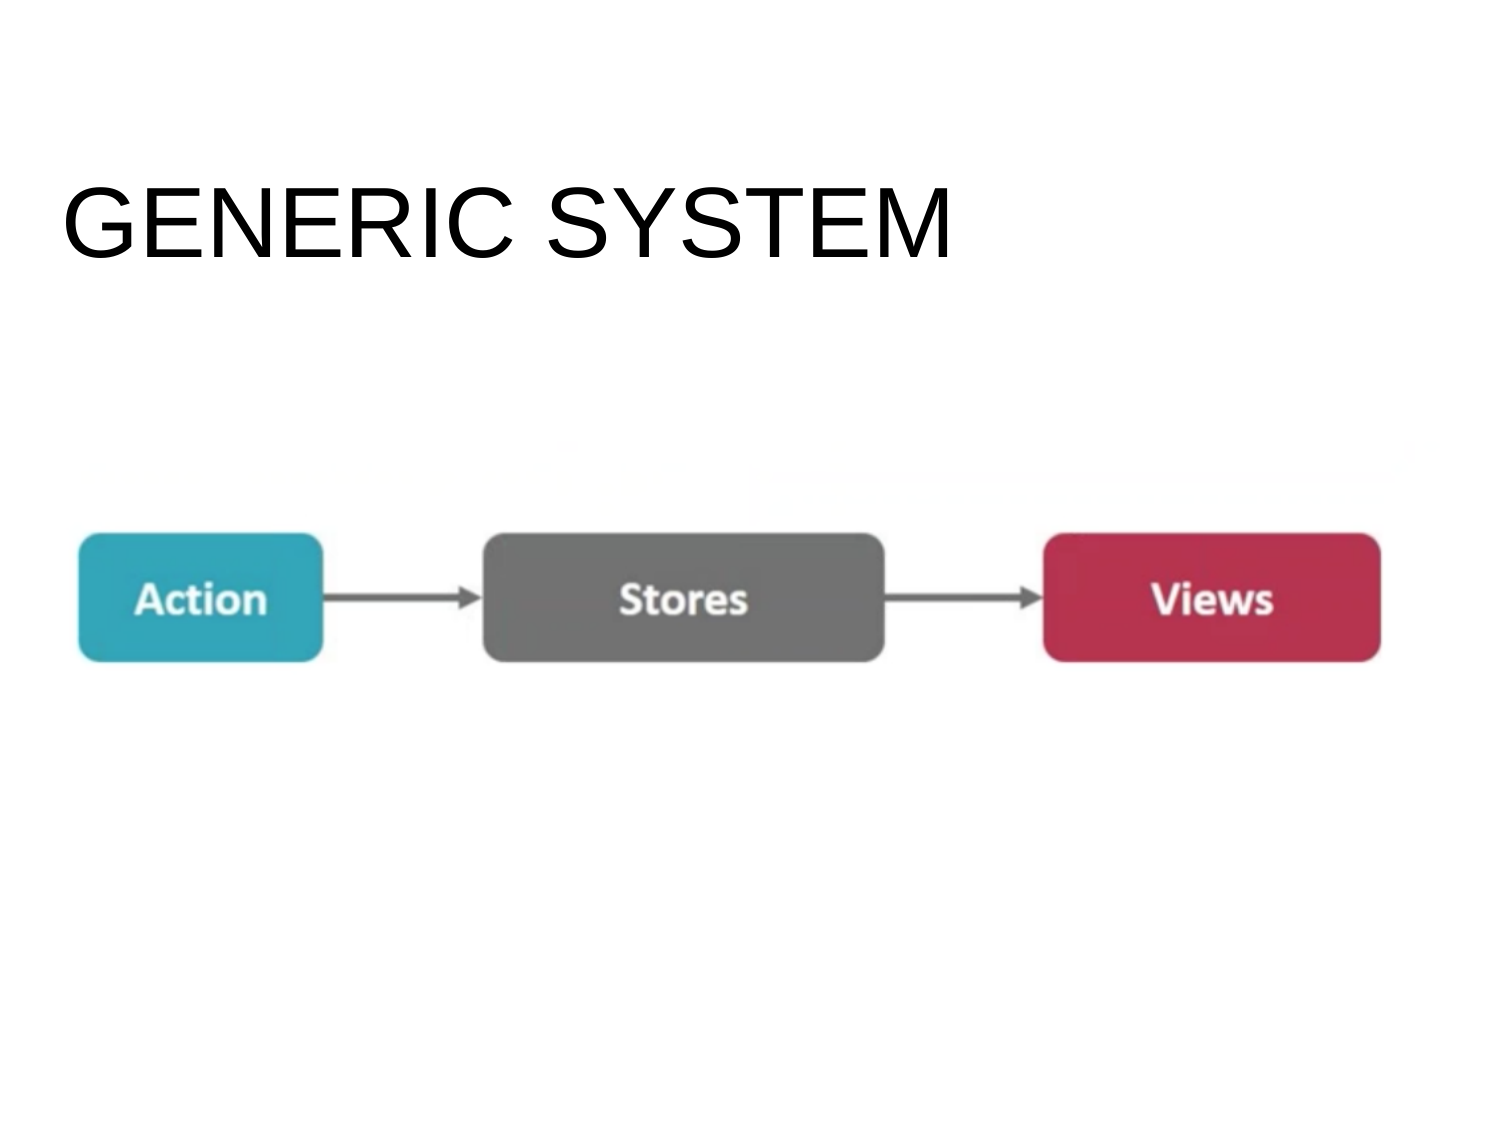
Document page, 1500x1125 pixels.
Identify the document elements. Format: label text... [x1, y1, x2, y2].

text_box GENERIC SYSTEM [46, 142, 1444, 293]
picture [46, 441, 1454, 784]
